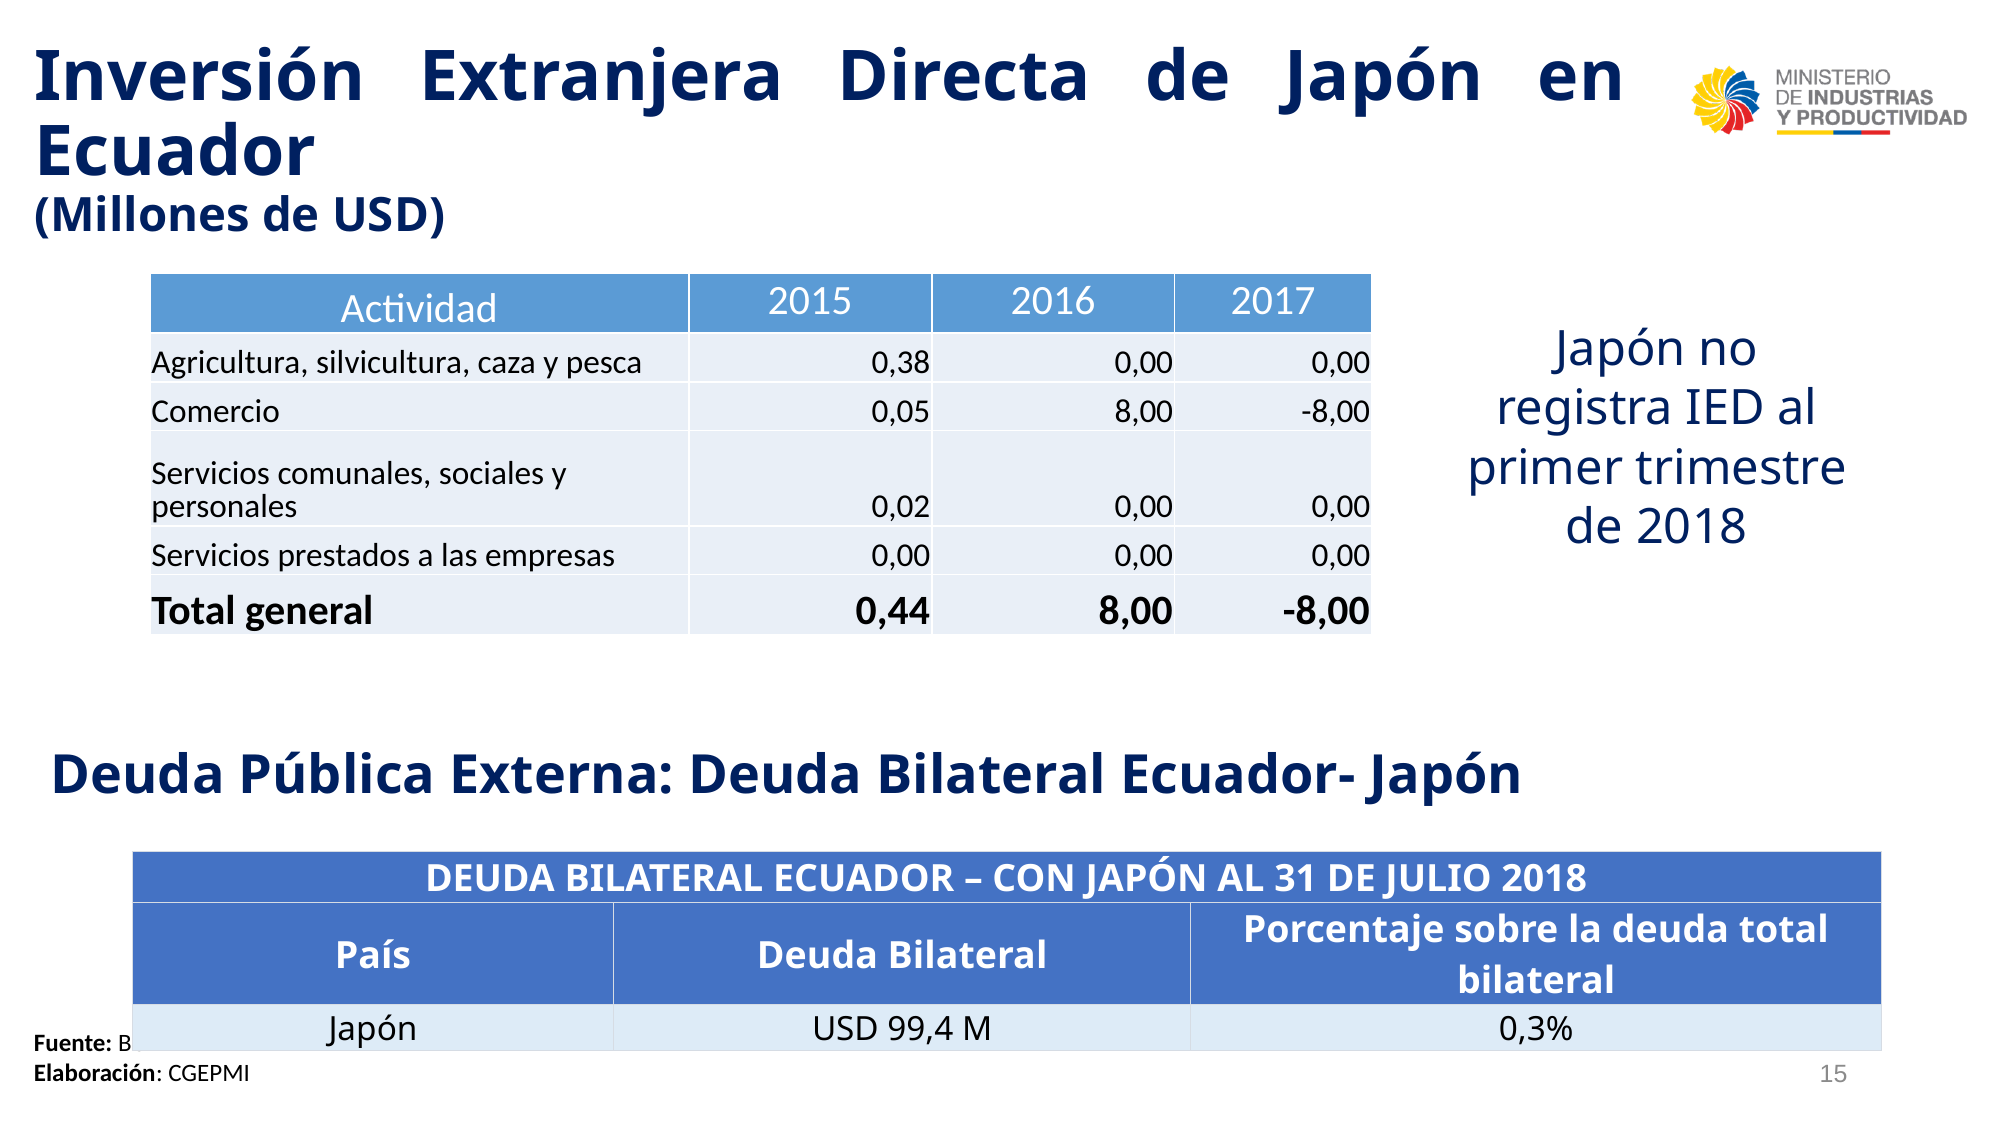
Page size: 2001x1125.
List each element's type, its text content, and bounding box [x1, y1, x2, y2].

table_header 2017 [1175, 274, 1371, 332]
table_cell 8,00 [933, 383, 1174, 430]
table_cell 0,00 [1175, 334, 1371, 381]
table_cell USD 99,4 M [614, 1005, 1190, 1050]
table_cell 0,05 [690, 383, 931, 430]
table_header 2015 [690, 274, 931, 332]
table_cell 0,02 [690, 431, 931, 525]
table_cell Servicios comunales, sociales y personales [151, 431, 688, 525]
text_box Fuente: BCE Elaboración: CGEPMI [19, 1018, 873, 1124]
table_cell Servicios prestados a las empresas [151, 527, 688, 574]
table_cell -8,00 [1175, 383, 1371, 430]
table_cell 0,44 [690, 575, 931, 634]
table_header Actividad [151, 274, 688, 332]
table_cell -8,00 [1175, 575, 1371, 634]
table_cell Comercio [151, 383, 688, 430]
table_cell 0,00 [1175, 527, 1371, 574]
table_cell 8,00 [933, 575, 1174, 634]
table_cell Total general [151, 575, 688, 634]
table_cell 0,38 [690, 334, 931, 381]
table_header 2016 [933, 274, 1174, 332]
table_header DEUDA BILATERAL ECUADOR – CON JAPÓN AL 31 DE JULIO 2018 [133, 852, 1881, 902]
picture [1657, 32, 2000, 168]
table_cell Japón [133, 1005, 613, 1050]
table_cell 0,00 [933, 527, 1174, 574]
slide_number 15 [1412, 1051, 1863, 1103]
table_cell 0,00 [933, 431, 1174, 525]
title Inversión Extranjera Directa de Japón en Ecuador (Millones de USD) [19, 32, 1642, 250]
text_box Japón no registra IED al primer trimestre de 2018 [1451, 281, 1863, 592]
table_cell Deuda Bilateral [614, 903, 1190, 1004]
table_cell Agricultura, silvicultura, caza y pesca [151, 334, 688, 381]
table_cell Porcentaje sobre la deuda total bilateral [1191, 903, 1881, 1004]
table_cell 0,00 [690, 527, 931, 574]
text_box Deuda Pública Externa: Deuda Bilateral Ecuador- Japón [35, 732, 1659, 815]
table_cell País [133, 903, 613, 1004]
table_cell 0,00 [1175, 431, 1371, 525]
table_cell 0,00 [933, 334, 1174, 381]
table_cell 0,3% [1191, 1005, 1881, 1050]
